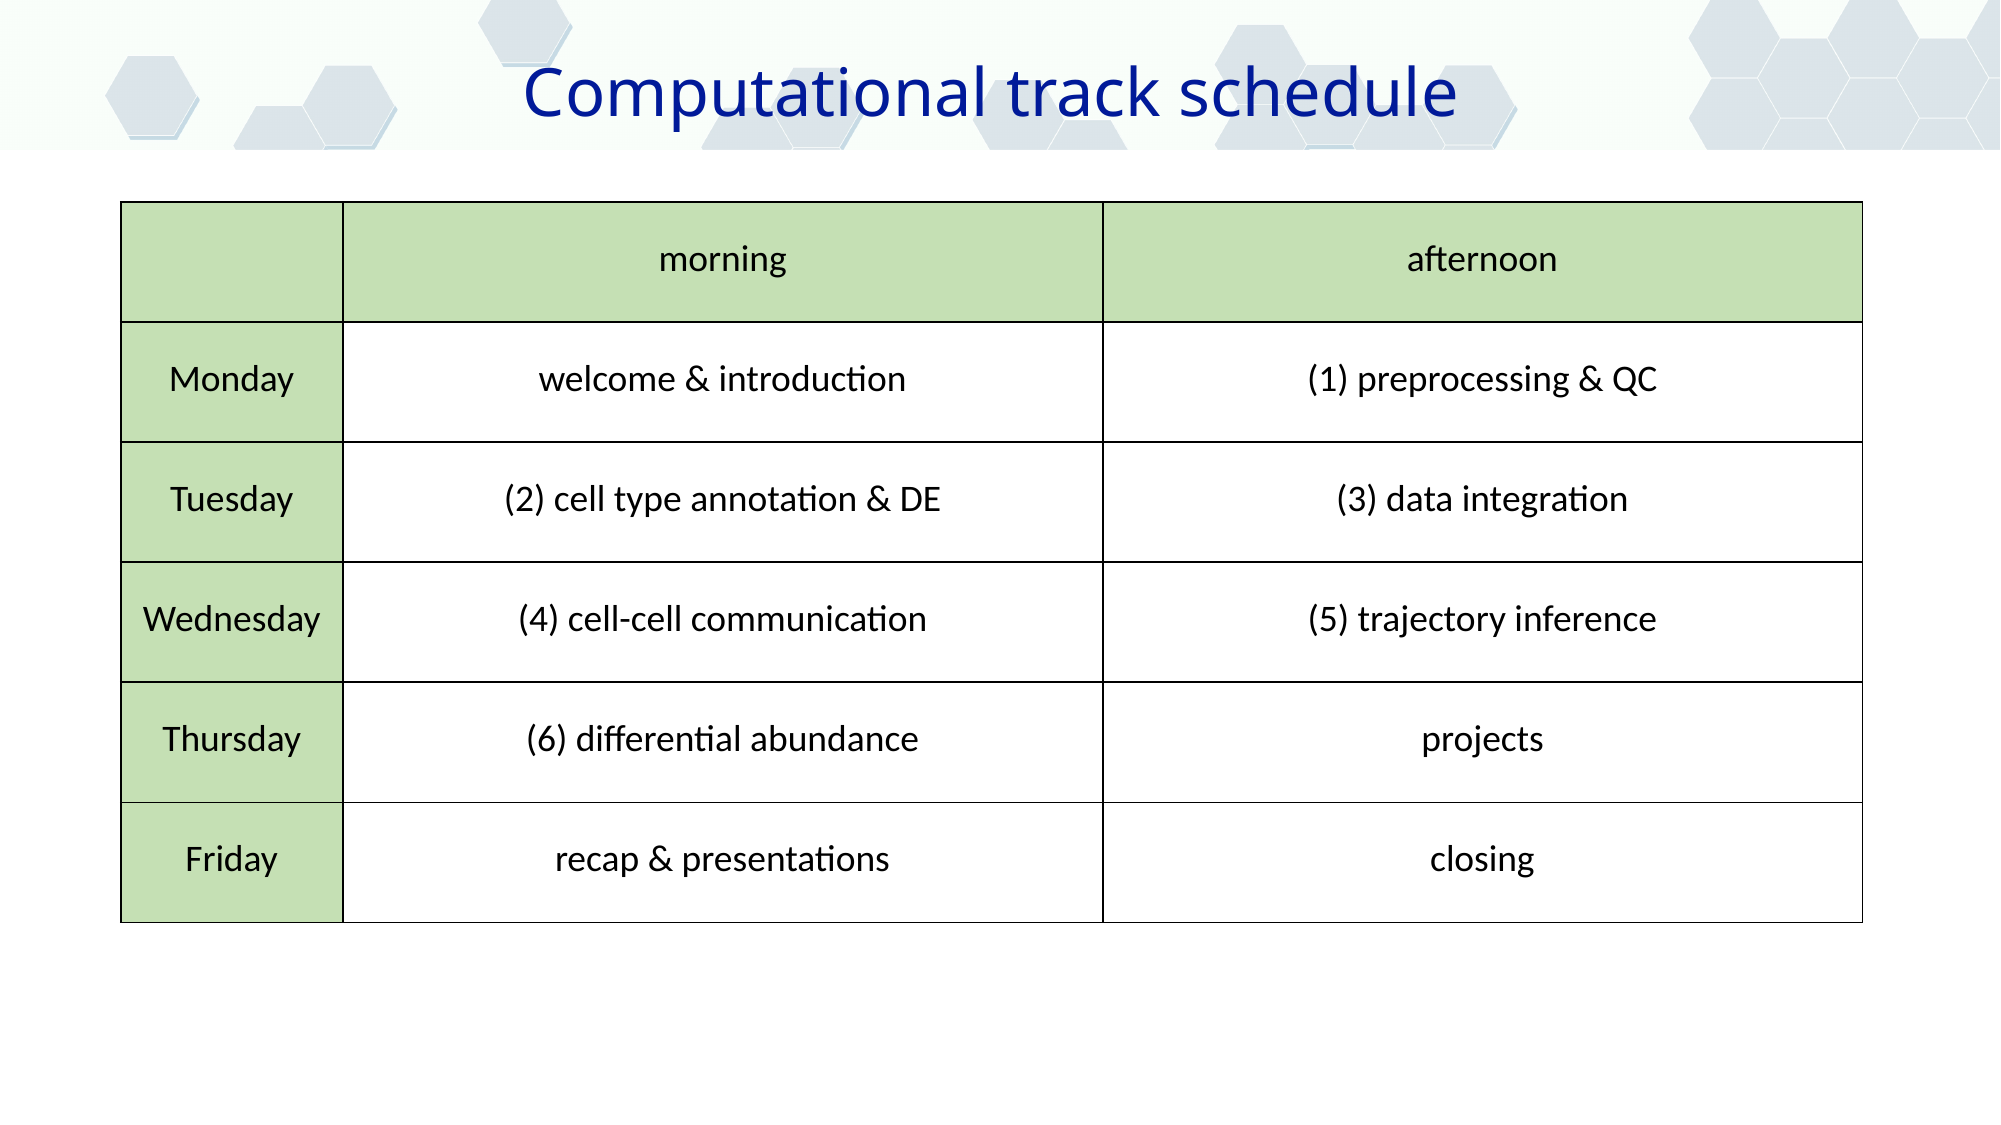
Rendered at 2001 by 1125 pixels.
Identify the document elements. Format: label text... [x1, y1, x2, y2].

table_cell Thursday [122, 683, 342, 802]
table_cell (1) preprocessing & QC [1104, 323, 1862, 441]
text_box Computational track schedule [0, 0, 2000, 181]
table_cell recap & presentations [344, 803, 1102, 922]
table_header morning [344, 203, 1102, 321]
table_cell Monday [122, 323, 342, 441]
table_cell (3) data integration [1104, 443, 1862, 561]
table_cell projects [1104, 683, 1862, 802]
table_cell (6) differential abundance [344, 683, 1102, 802]
table_cell (4) cell-cell communication [344, 563, 1102, 681]
table_header afternoon [1104, 203, 1862, 321]
table_cell closing [1104, 803, 1862, 922]
table_header [122, 203, 342, 321]
table_cell Wednesday [122, 563, 342, 681]
table_cell welcome & introduction [344, 323, 1102, 441]
table_cell Tuesday [122, 443, 342, 561]
table_cell (2) cell type annotation & DE [344, 443, 1102, 561]
table_cell (5) trajectory inference [1104, 563, 1862, 681]
table_cell Friday [122, 803, 342, 922]
